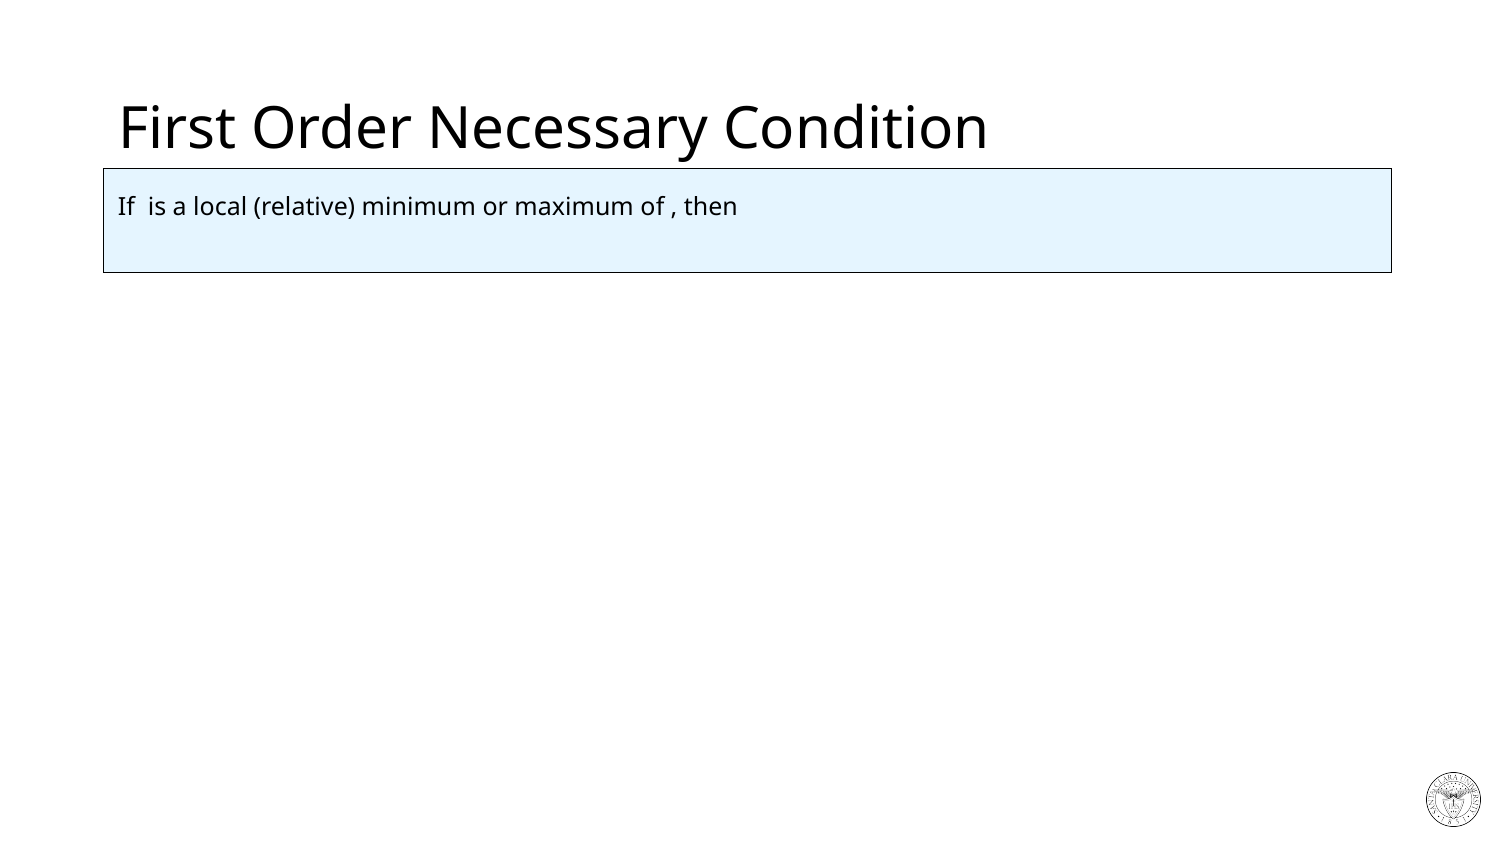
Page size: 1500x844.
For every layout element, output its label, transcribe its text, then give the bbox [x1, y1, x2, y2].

picture [1426, 772, 1481, 827]
title First Order Necessary Condition [103, 44, 1397, 169]
